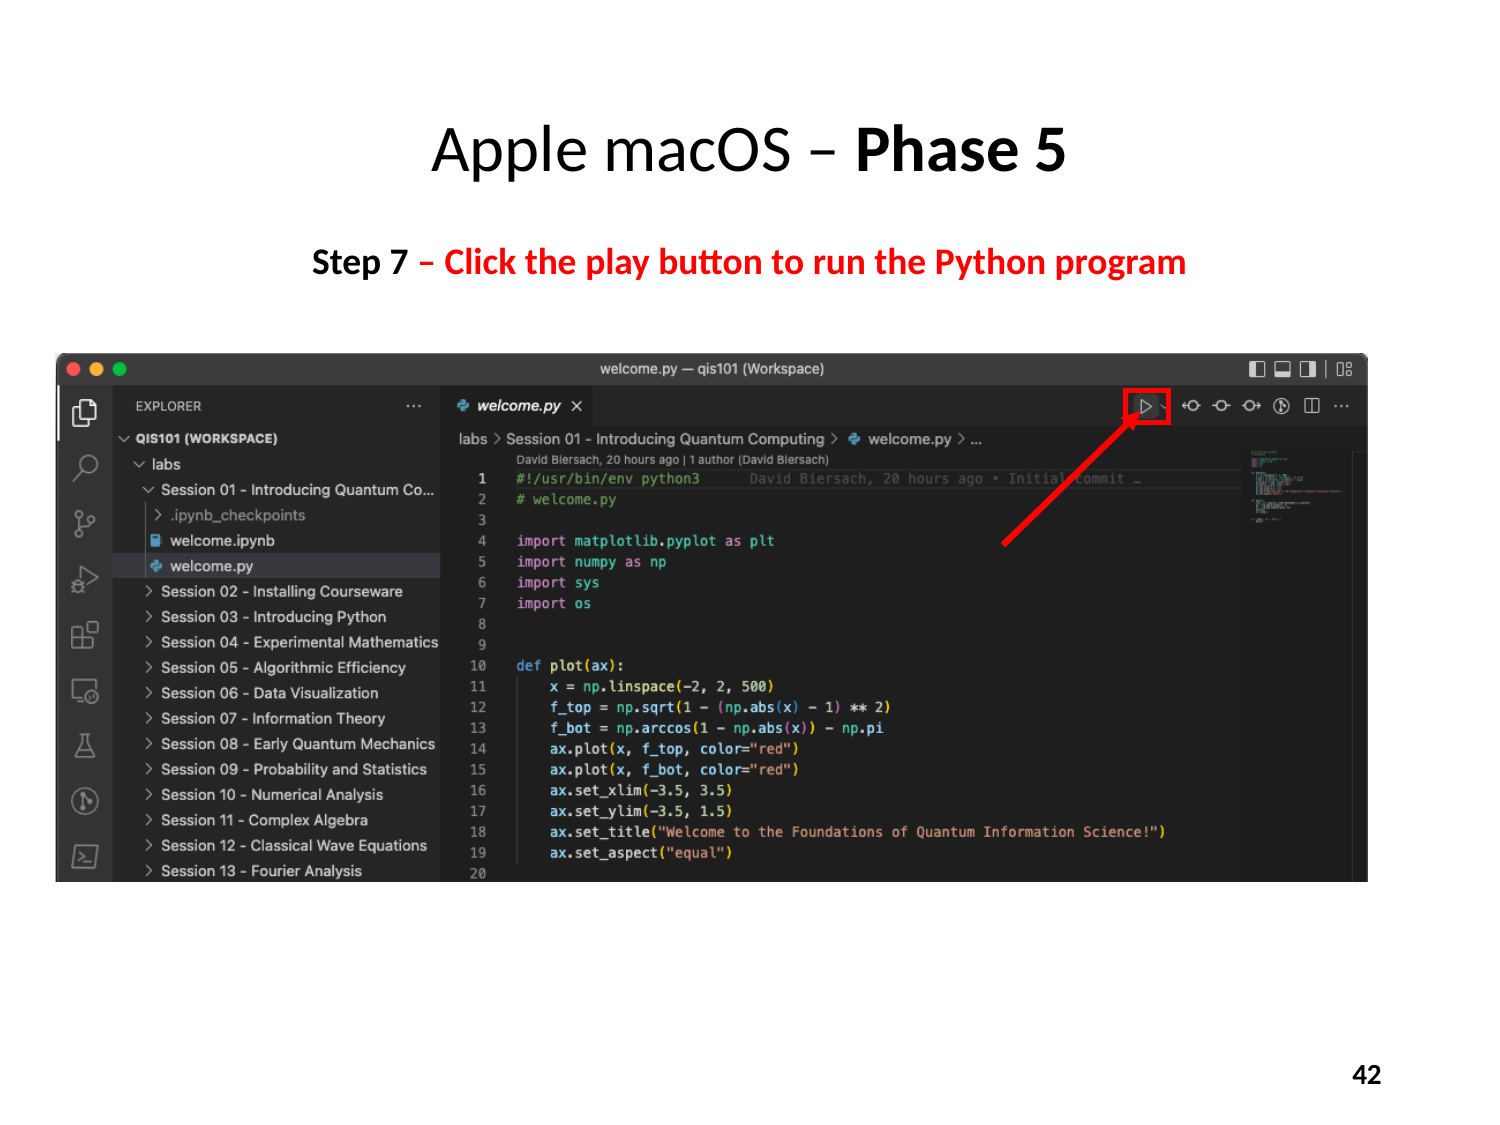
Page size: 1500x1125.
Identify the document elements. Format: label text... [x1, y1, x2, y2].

picture [55, 353, 1368, 882]
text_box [1002, 411, 1141, 546]
slide_number 42 [1059, 1042, 1397, 1103]
title Apple macOS – Phase 5 [103, 59, 1397, 241]
text_box Step 7 – Click the play button to run the Python program [203, 229, 1297, 290]
